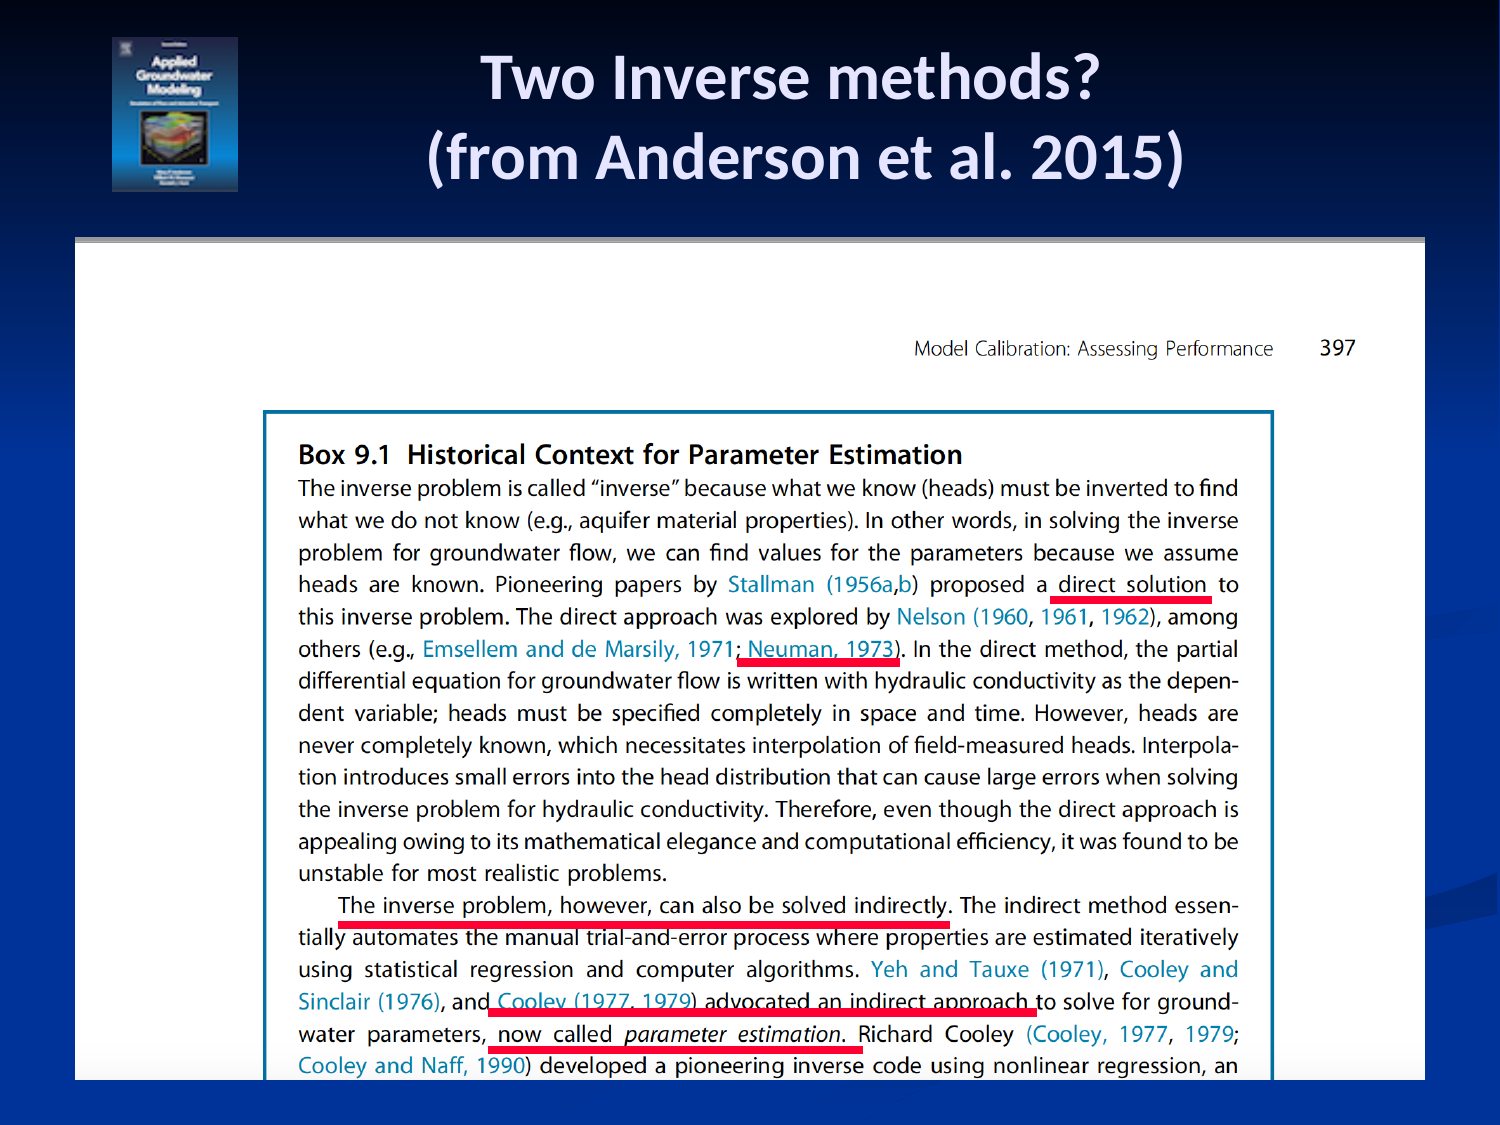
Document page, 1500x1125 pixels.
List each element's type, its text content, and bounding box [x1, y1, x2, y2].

picture [112, 37, 238, 192]
title Two Inverse methods? (from Anderson et al. 2015) [262, 24, 1351, 201]
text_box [487, 1012, 1038, 1051]
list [74, 237, 1426, 1081]
